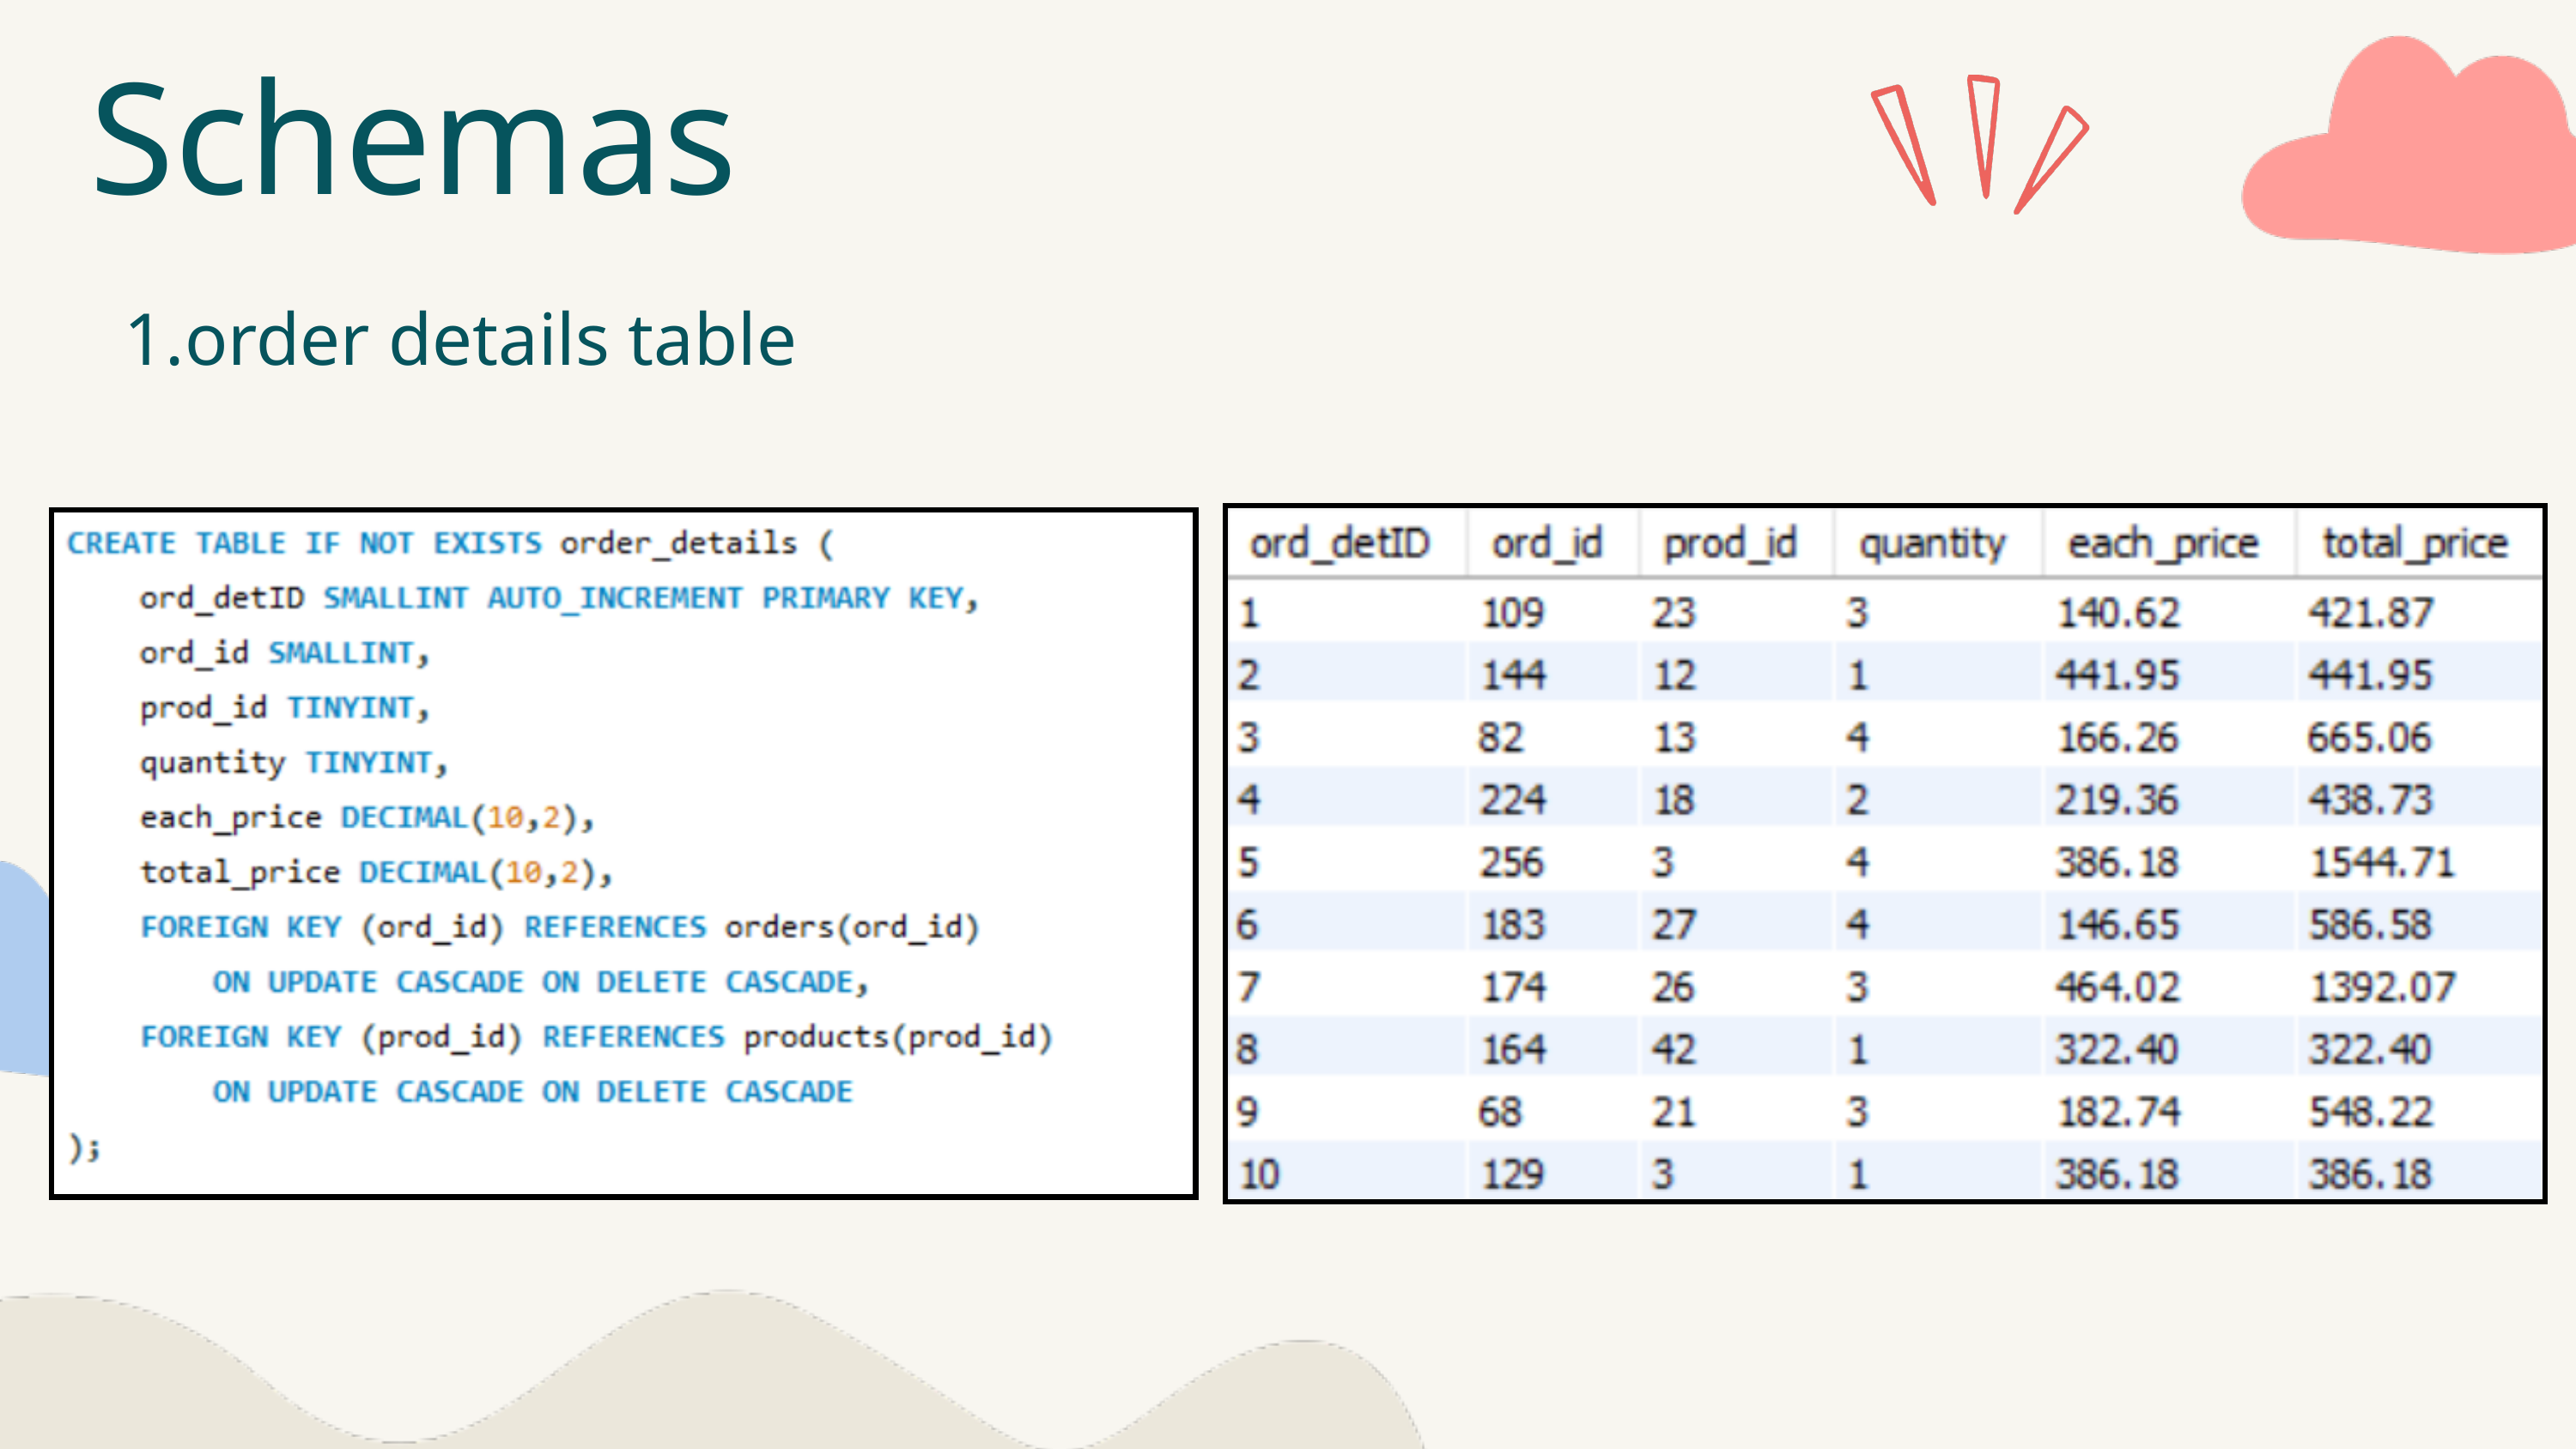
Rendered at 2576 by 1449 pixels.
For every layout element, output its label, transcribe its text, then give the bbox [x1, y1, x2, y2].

text_box Schemas [89, 55, 1317, 226]
text_box [0, 1177, 1472, 1449]
text_box [2236, 35, 2576, 255]
text_box [1870, 75, 2090, 215]
text_box order details table [52, 279, 810, 379]
text_box [1225, 505, 2546, 1202]
text_box [52, 510, 1196, 1197]
text_box [0, 860, 52, 1080]
